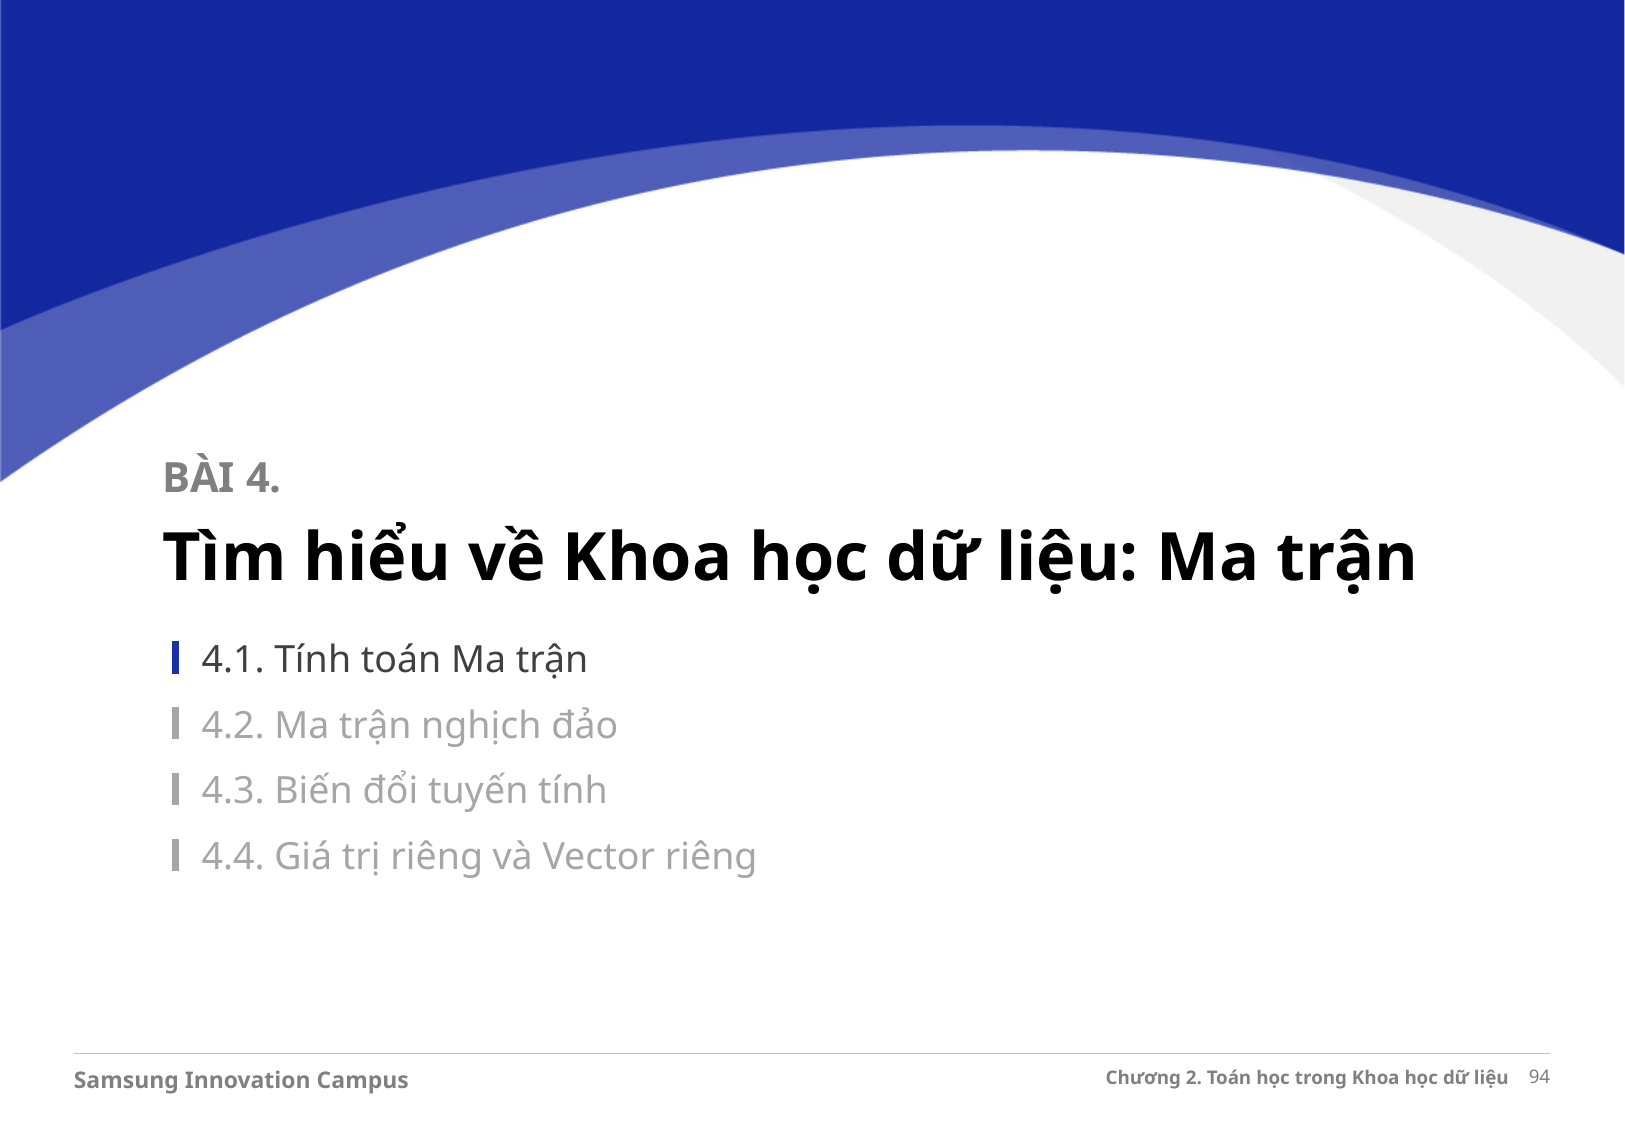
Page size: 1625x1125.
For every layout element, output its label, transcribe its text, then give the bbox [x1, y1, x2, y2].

text_box Tìm hiểu về Khoa học dữ liệu: Ma trận [161, 513, 1625, 595]
picture [0, 0, 1625, 1125]
text_box BÀI 4. [161, 450, 1062, 502]
text_box 4.1. Tính toán Ma trận 4.2. Ma trận nghịch đảo 4.3. Biến đổi tuyến tính 4.4. Giá trị riêng và Vector riêng [172, 634, 825, 878]
